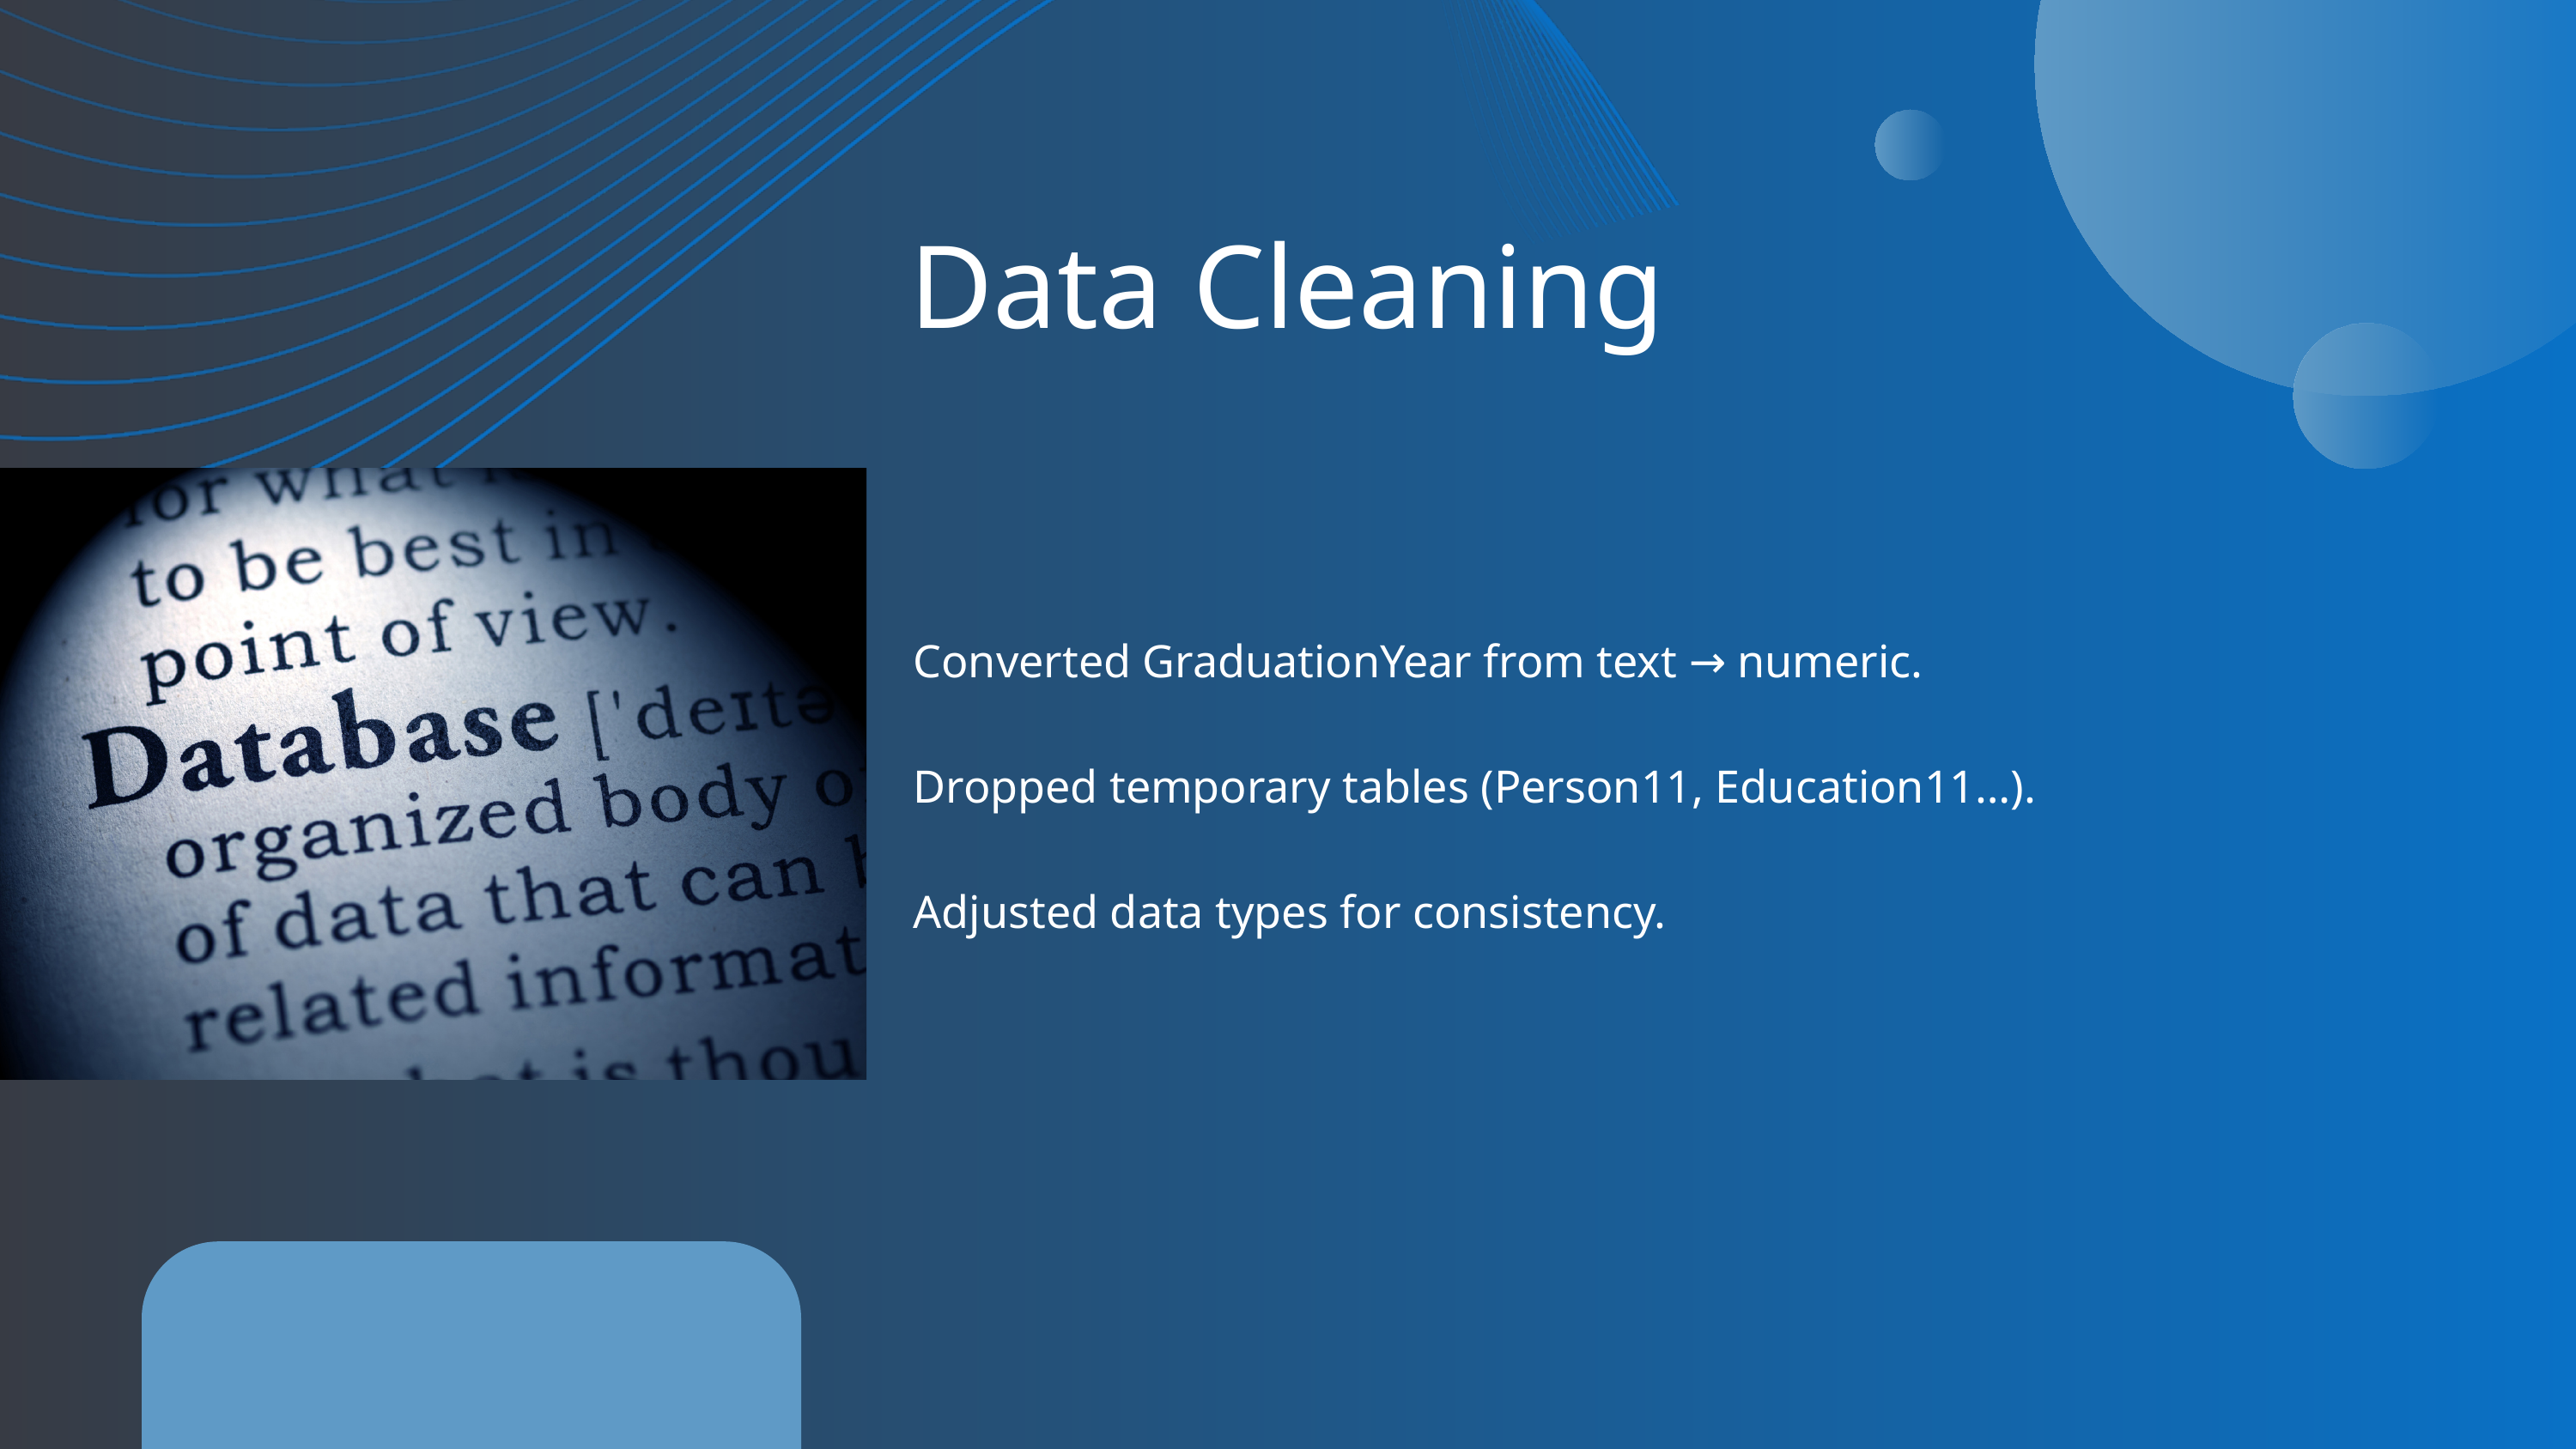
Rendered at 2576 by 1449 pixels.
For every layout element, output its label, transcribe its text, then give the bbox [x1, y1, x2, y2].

text_box [0, 0, 1870, 468]
text_box [0, 468, 867, 1080]
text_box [2293, 322, 2439, 470]
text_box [141, 1240, 802, 1449]
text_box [1874, 109, 1946, 181]
text_box Converted GraduationYear from text → numeric. Dropped temporary tables (Person11, Education11…). Adjusted data types for consistency. [913, 561, 2432, 1000]
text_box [2034, 0, 2576, 397]
text_box Data Cleaning [909, 236, 2258, 466]
